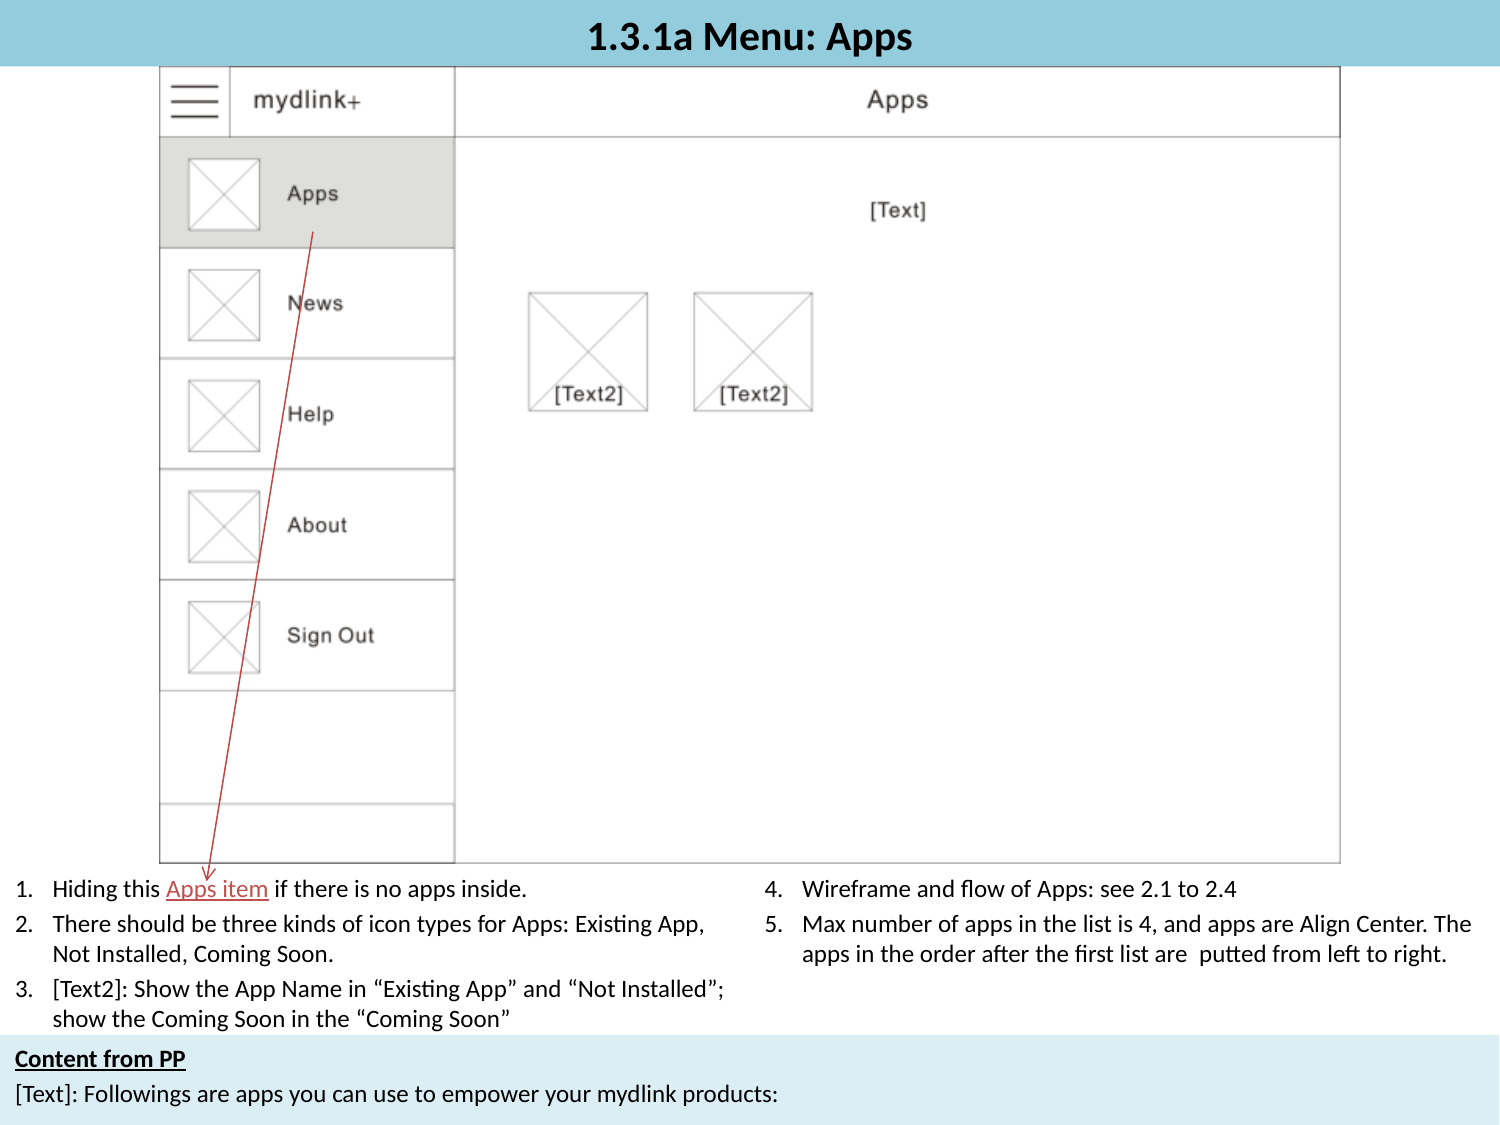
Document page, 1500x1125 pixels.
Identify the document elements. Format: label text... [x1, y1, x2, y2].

text_box Wireframe and flow of Apps: see 2.1 to 2.4 Max number of apps in the list is 4, and apps are Align Center. The apps in the order after the first list are putted from left to right. [749, 865, 1500, 1075]
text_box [206, 231, 314, 882]
picture [159, 66, 1341, 865]
text_box Content from PP [Text]: Followings are apps you can use to empower your mydlink products: [0, 1075, 1500, 1125]
text_box Hiding this Apps item if there is no apps inside. There should be three kinds of icon types for Apps: Existing App, Not Installed, Coming Soon. [Text2]: Show the App Name in “Existing App” and “Not Installed”; show the Coming Soon in the “Coming Soon” [0, 865, 749, 1075]
title 1.3.1a Menu: Apps [0, 0, 1500, 67]
